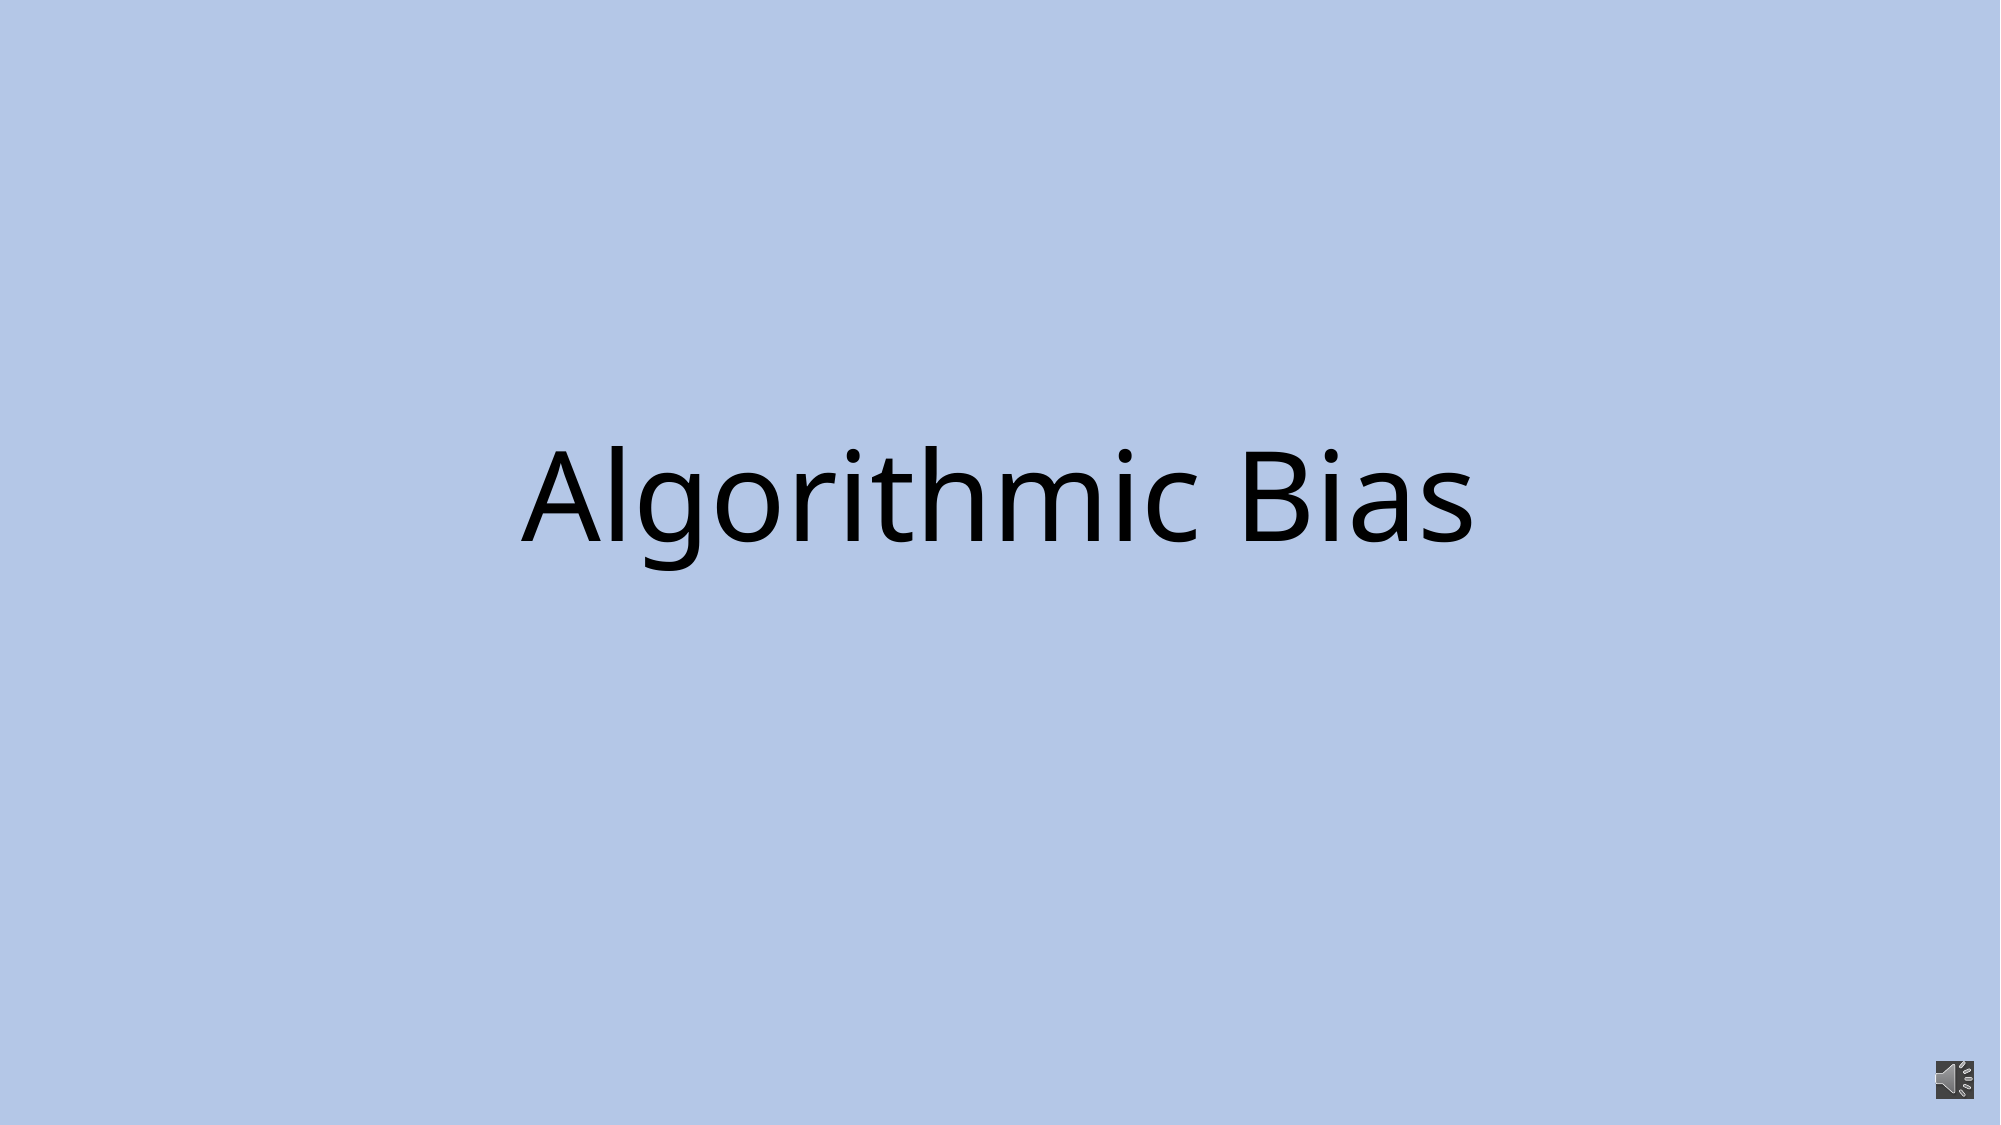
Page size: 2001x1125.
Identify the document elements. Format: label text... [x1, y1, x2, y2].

title Algorithmic Bias [249, 184, 1750, 576]
picture [1934, 1059, 1975, 1100]
